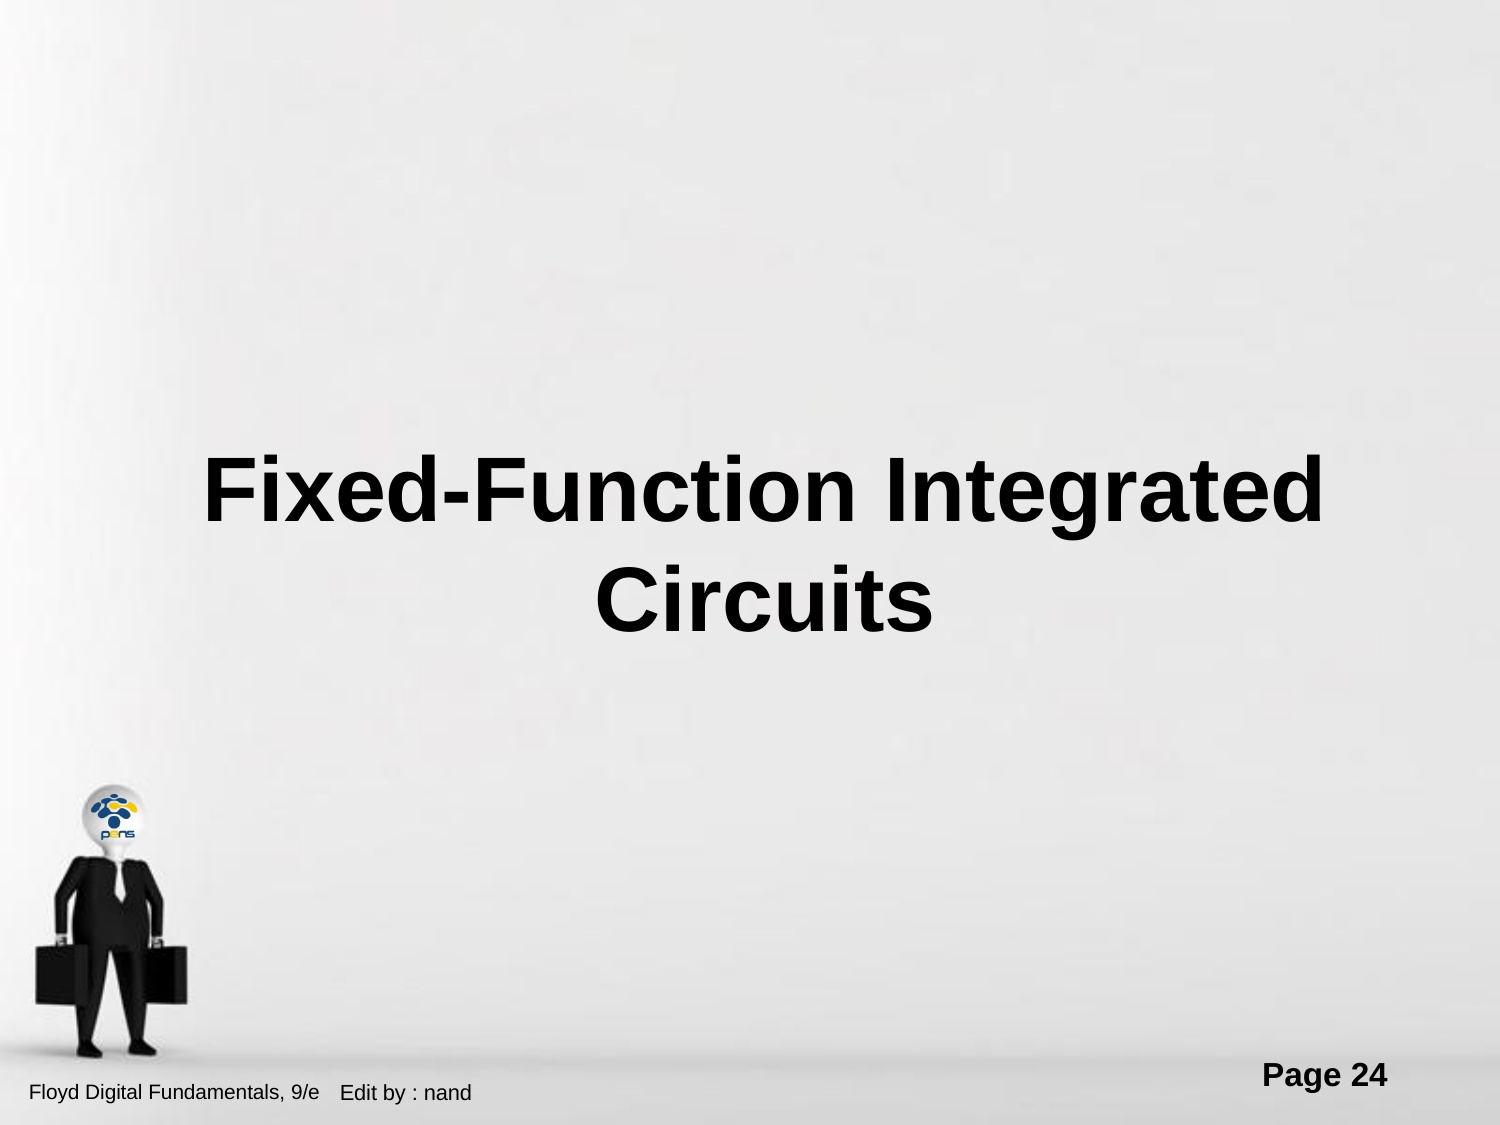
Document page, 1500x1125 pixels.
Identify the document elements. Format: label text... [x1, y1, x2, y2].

picture [0, 0, 1500, 1125]
title Fixed-Function Integrated Circuits [171, 422, 1360, 521]
